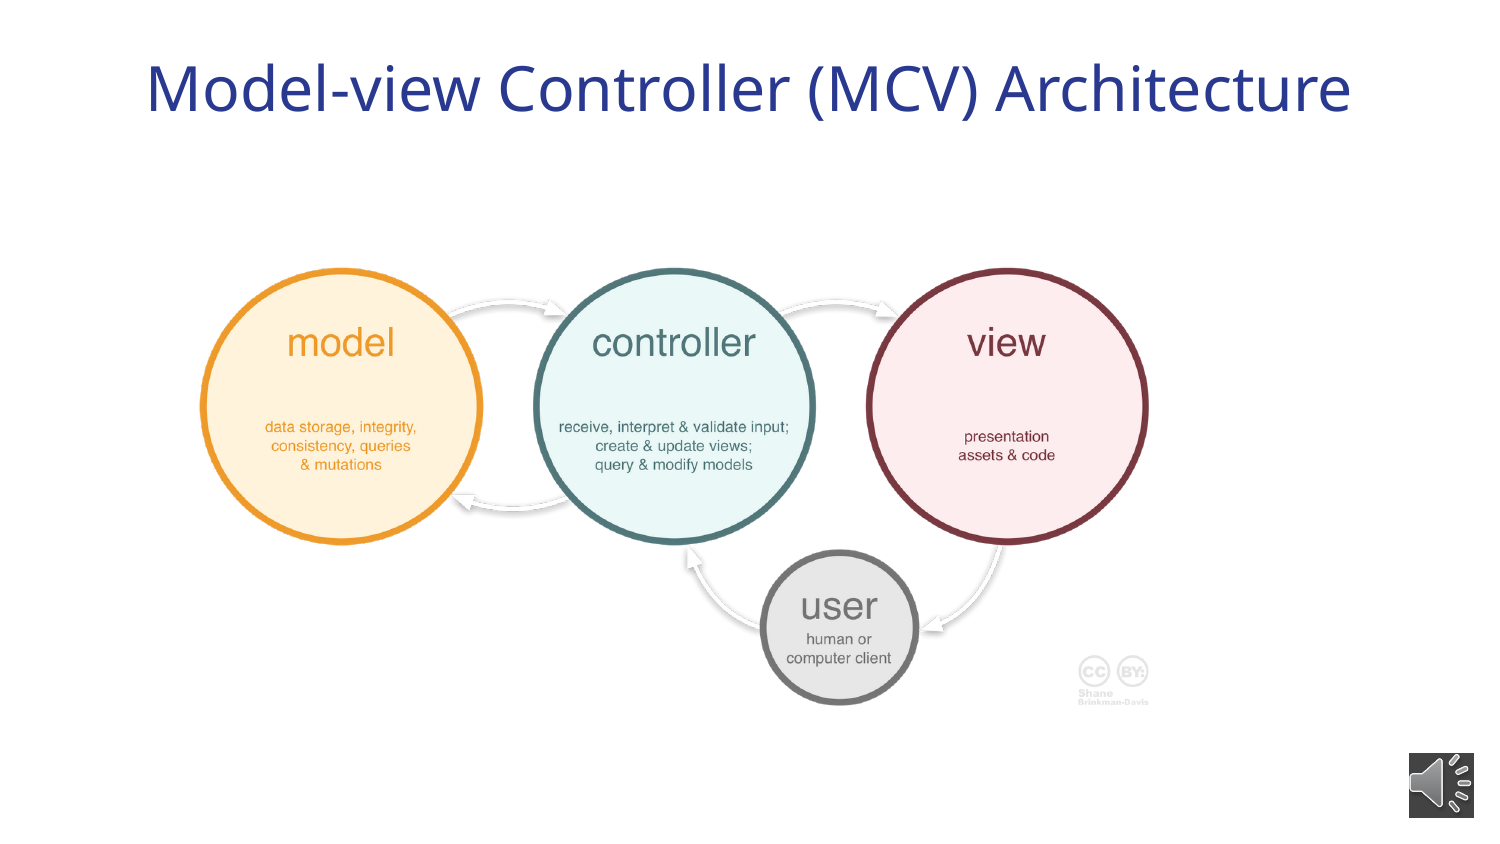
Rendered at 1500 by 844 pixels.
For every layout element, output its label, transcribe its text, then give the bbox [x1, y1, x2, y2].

picture [1408, 751, 1476, 819]
picture [197, 266, 1149, 706]
title Model-view Controller (MCV) Architecture [0, 50, 1500, 139]
